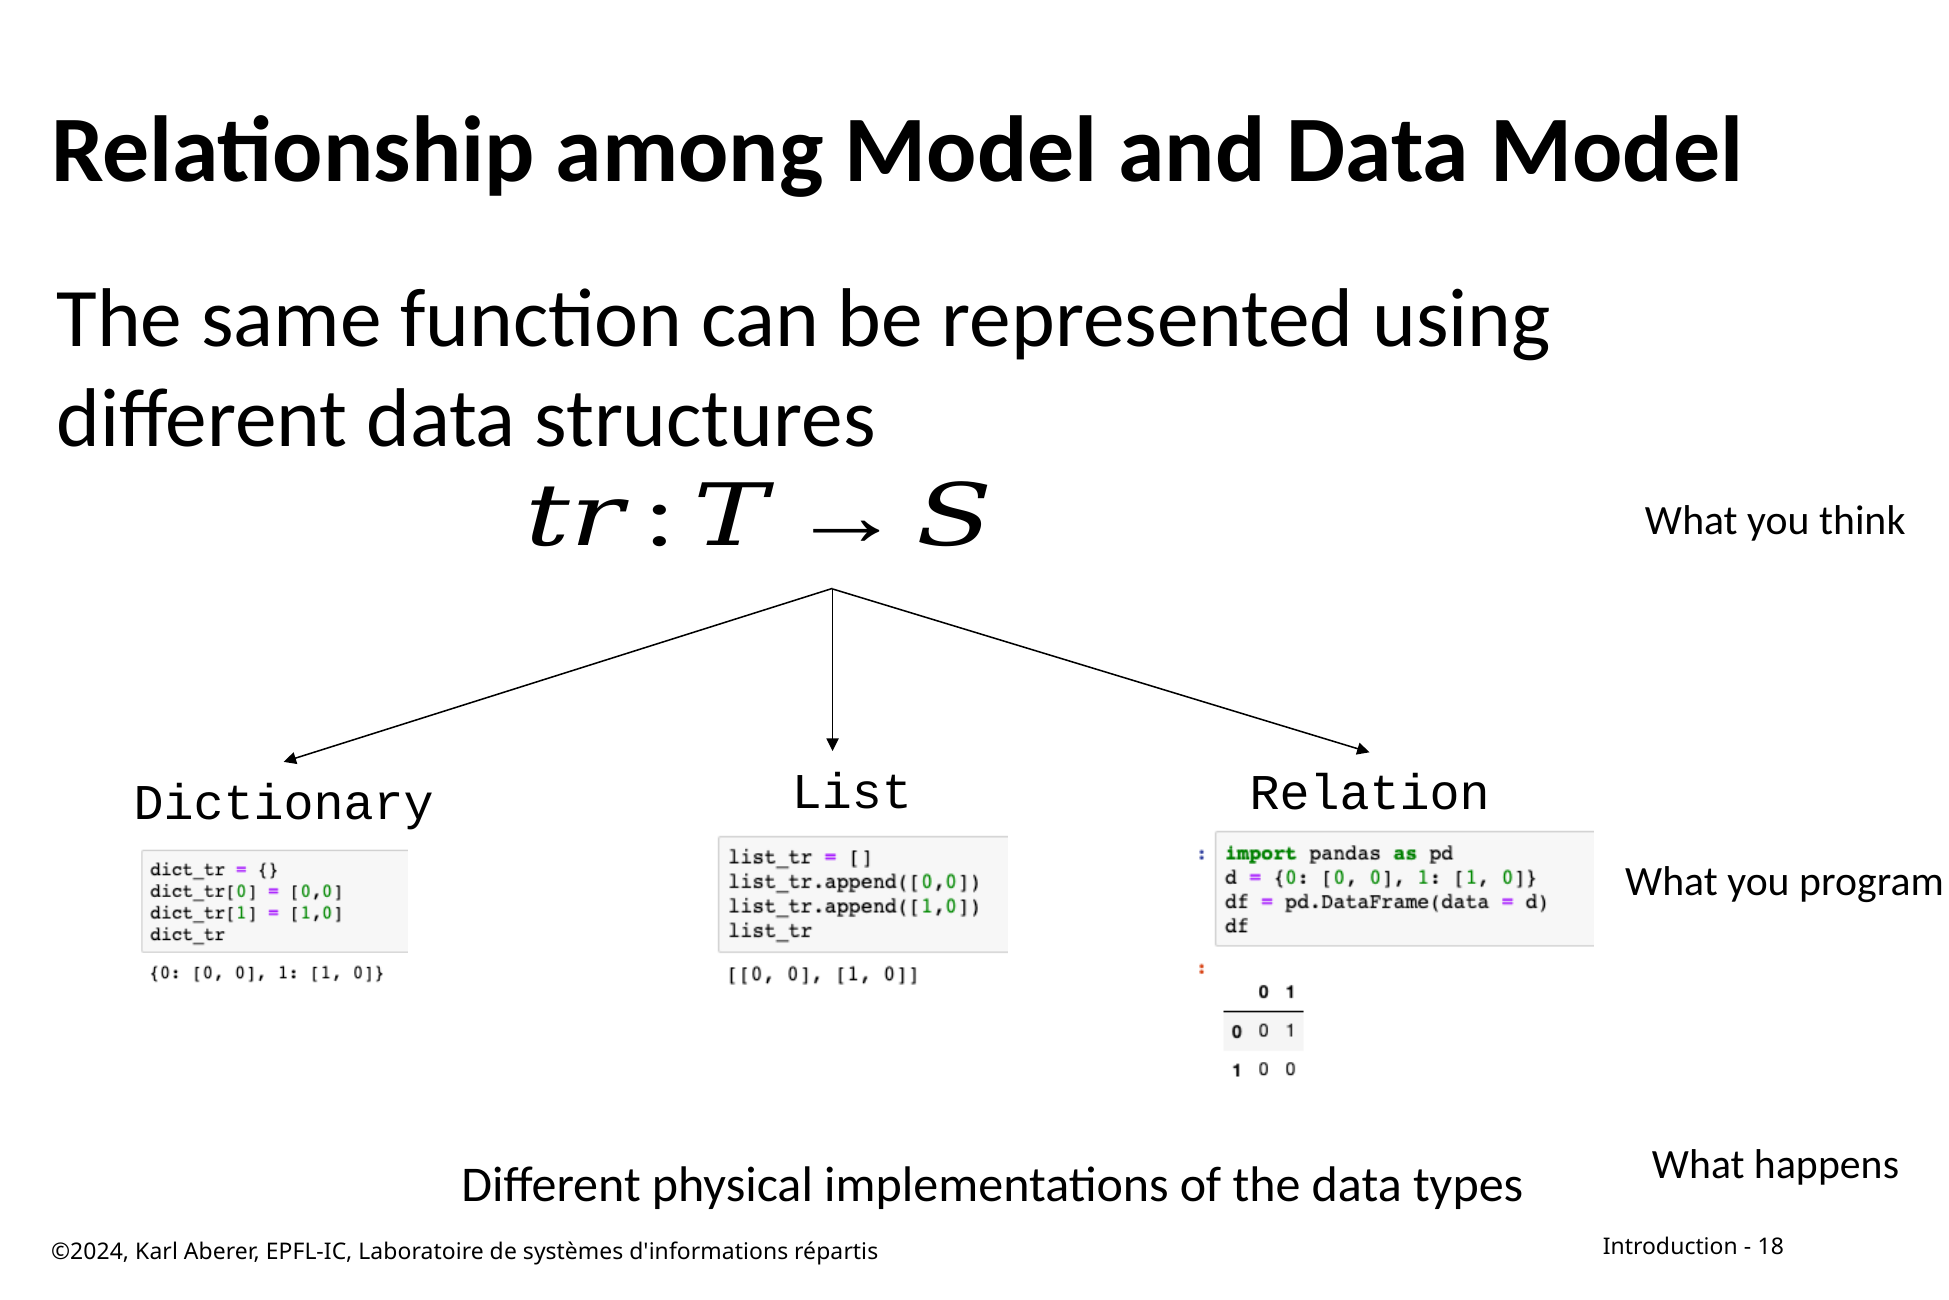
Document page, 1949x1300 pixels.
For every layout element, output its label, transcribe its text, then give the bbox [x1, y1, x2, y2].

text_box Relation [1234, 752, 1505, 822]
text_box Dictionary [118, 761, 449, 837]
footer ©2024, Karl Aberer, EPFL-IC, Laboratoire de systèmes d'informations répartis [32, 1227, 1284, 1271]
text_box What you think [1630, 485, 1921, 550]
picture [1198, 824, 1594, 1092]
text_box Different physical implementations of the data types [446, 1143, 1539, 1219]
text_box List [777, 761, 927, 826]
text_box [832, 588, 1370, 753]
picture [710, 829, 1009, 995]
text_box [283, 588, 833, 763]
text_box What happens [1636, 1129, 1914, 1194]
title Relationship among Model and Data Model [32, 57, 1803, 232]
picture [135, 840, 408, 995]
list The same function can be represented using different data structures [37, 253, 1809, 1208]
text_box What you program [1610, 846, 1949, 912]
